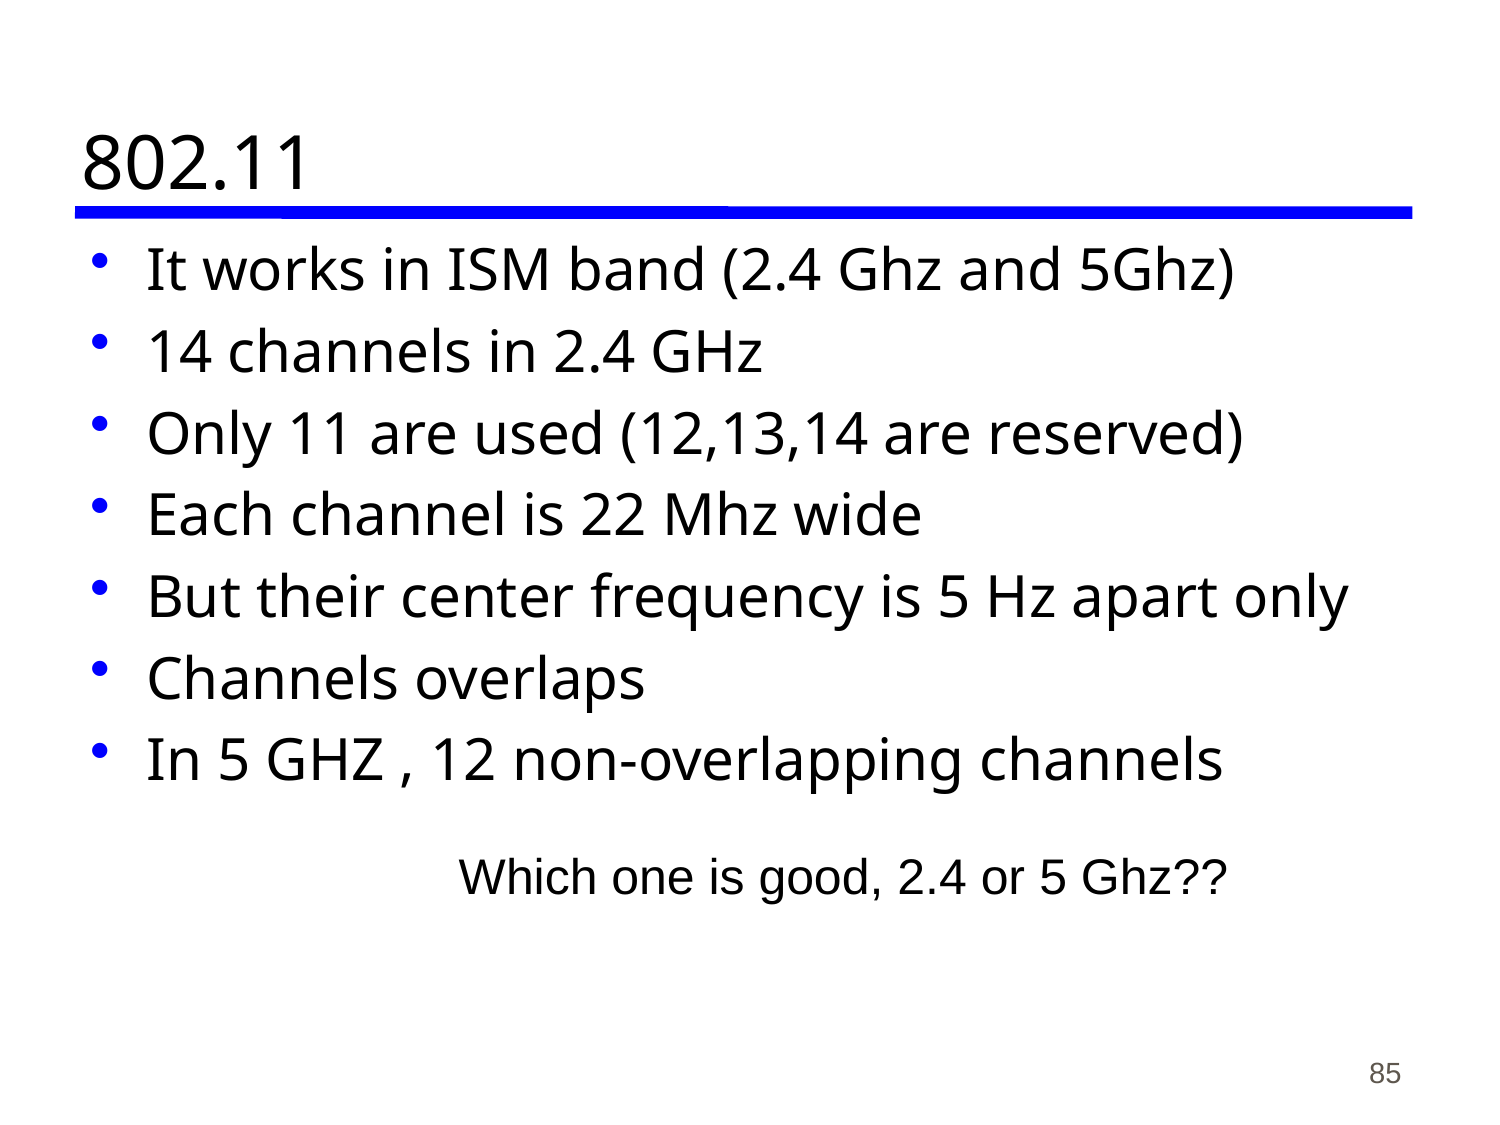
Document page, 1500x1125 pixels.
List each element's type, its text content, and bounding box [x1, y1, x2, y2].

list It works in ISM band (2.4 Ghz and 5Ghz) 14 channels in 2.4 GHz Only 11 are used (12,13,14 are reserved) Each channel is 22 Mhz wide But their center frequency is 5 Hz apart only Channels overlaps In 5 GHZ , 12 non-overlapping channels [74, 224, 1417, 994]
title 802.11 [66, 24, 1413, 213]
slide_number 85 [1103, 1021, 1417, 1098]
text_box Which one is good, 2.4 or 5 Ghz?? [362, 837, 1325, 913]
